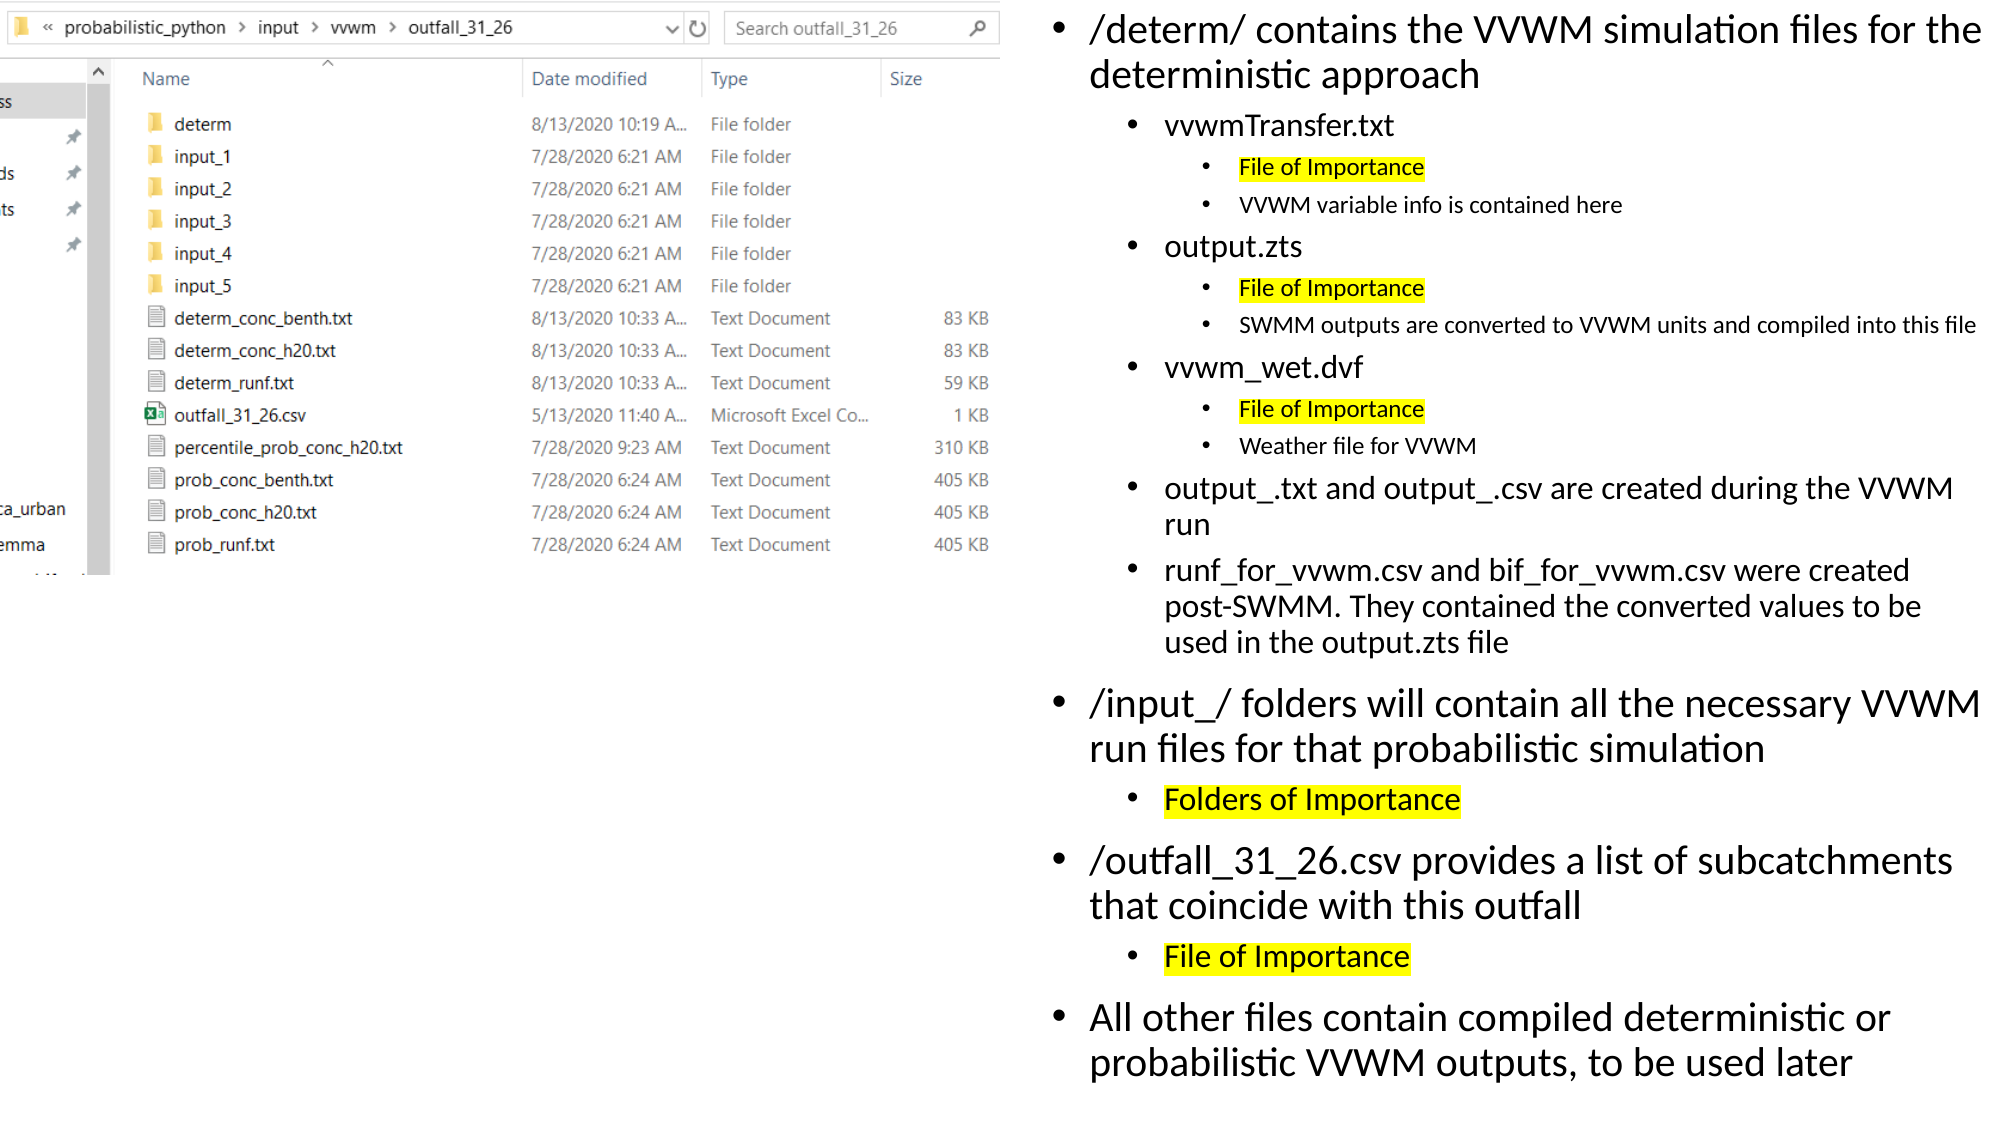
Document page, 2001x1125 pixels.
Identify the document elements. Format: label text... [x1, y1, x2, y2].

picture [0, 0, 1000, 575]
list /determ/ contains the VVWM simulation files for the deterministic approach vvwmTransfer.txt File of Importance VVWM variable info is contained here output.zts File of Importance SWMM outputs are converted to VVWM units and compiled into this file vvwm_wet.dvf File of Importance Weather file for VVWM output_.txt and output_.csv are created during the VVWM run runf_for_vvwm.csv and bif_for_vvwm.csv were created post-SWMM. They contained the converted values to be used in the output.zts file /input_/ folders will contain all the necessary VVWM run files for that probabilistic simulation Folders of Importance /outfall_31_26.csv provides a list of subcatchments that coincide with this outfall File of Importance All other files contain compiled deterministic or probabilistic VVWM outputs, to be used later [1036, 0, 2000, 1125]
